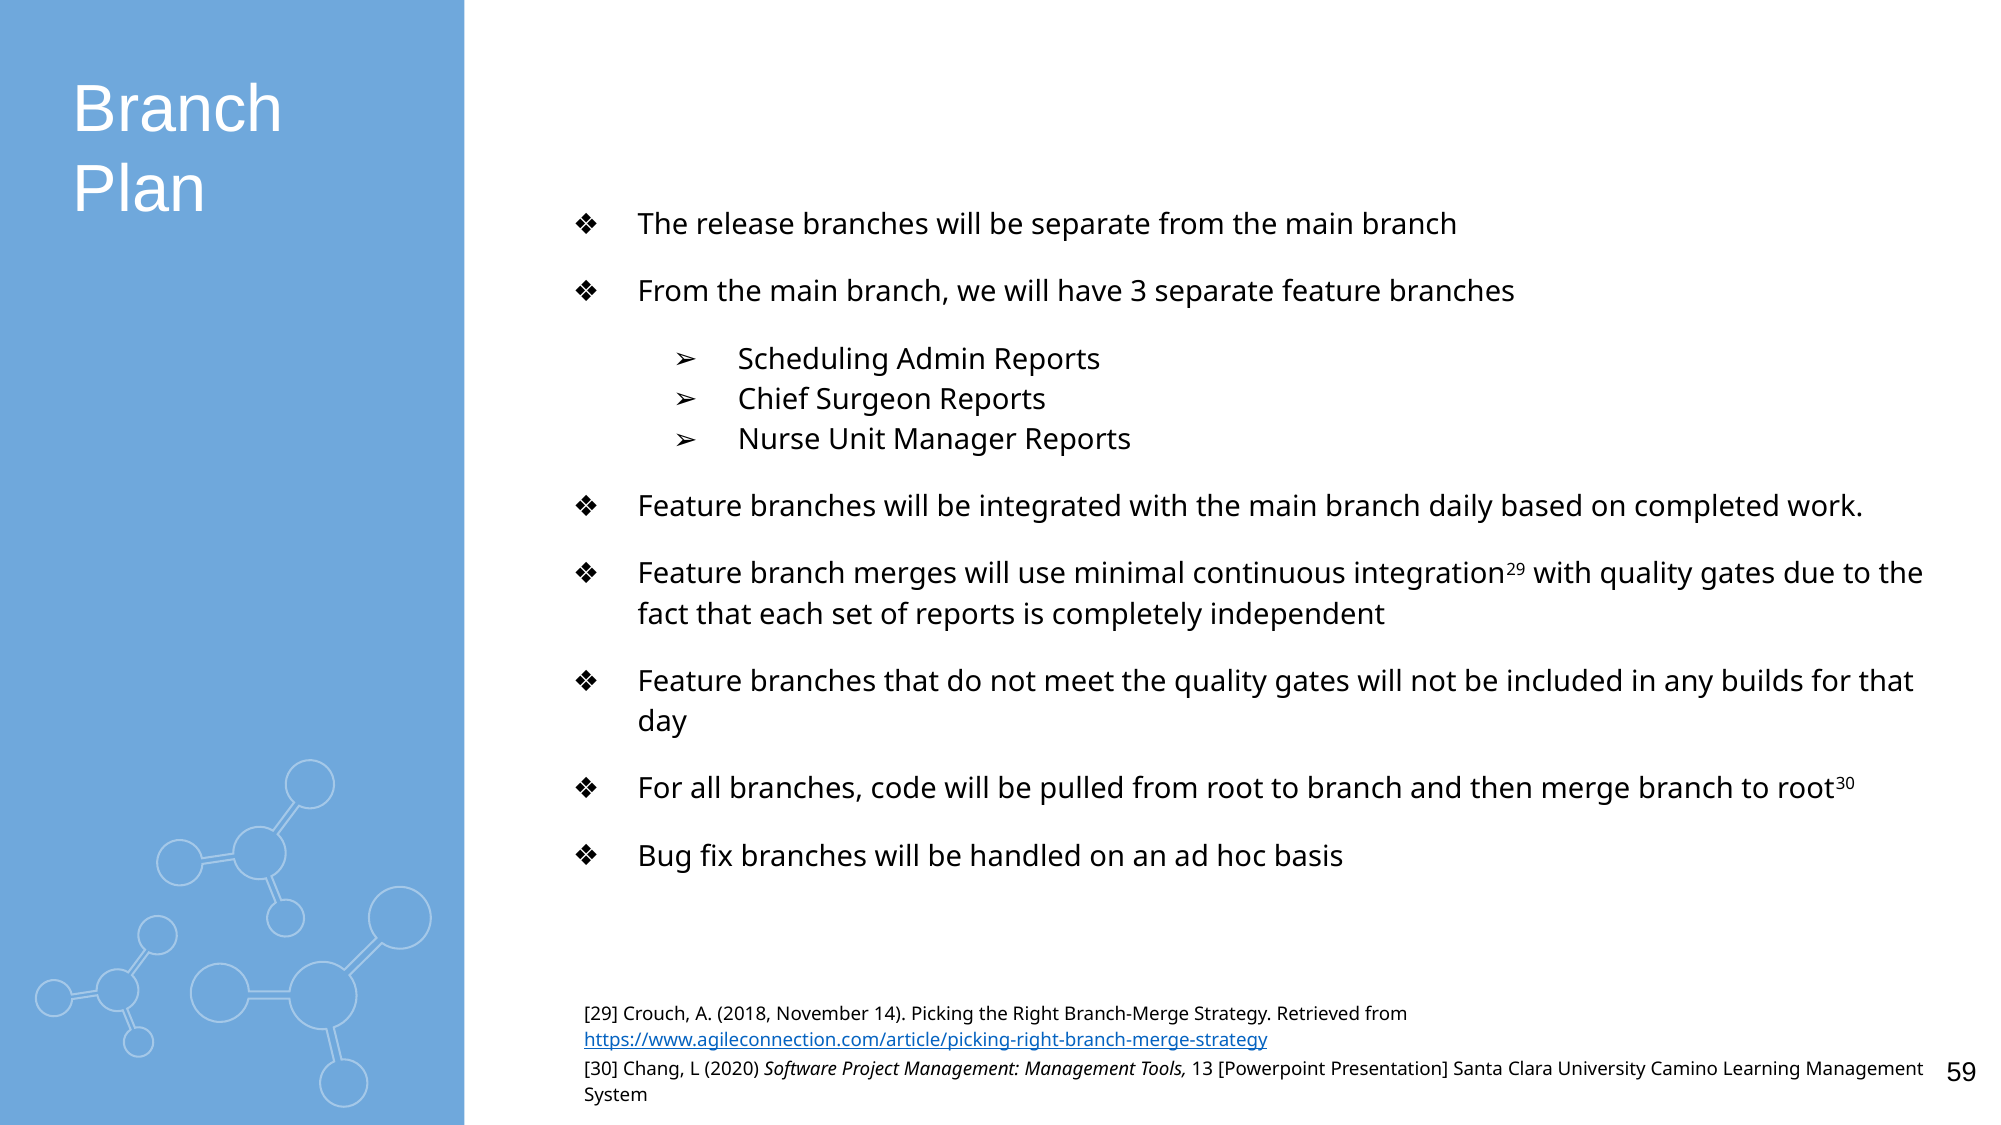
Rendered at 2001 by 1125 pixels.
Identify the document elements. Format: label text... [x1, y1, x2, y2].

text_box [25, 756, 431, 1107]
slide_number 59 [1871, 1038, 1992, 1125]
text_box [29] Crouch, A. (2018, November 14). Picking the Right Branch-Merge Strategy. Retrieved from https://www.agileconnection.com/article/picking-right-branch-merge-strategy [30] Chang, L (2020) Software Project Management: Management Tools, 13 [Powerpoint Presentation] Santa Clara University Camino Learning Management System [564, 1047, 1871, 1125]
list The release branches will be separate from the main branch From the main branch, we will have 3 separate feature branches Scheduling Admin Reports Chief Surgeon Reports Nurse Unit Manager Reports Feature branches will be integrated with the main branch daily based on completed work. Feature branch merges will use minimal continuous integration29 with quality gates due to the fact that each set of reports is completely independent Feature branches that do not meet the quality gates will not be included in any builds for that day For all branches, code will be pulled from root to branch and then merge branch to root30 Bug fix branches will be handled on an ad hoc basis [522, 159, 1958, 914]
text_box [0, 0, 465, 1125]
text_box Branch Plan [61, 64, 565, 307]
